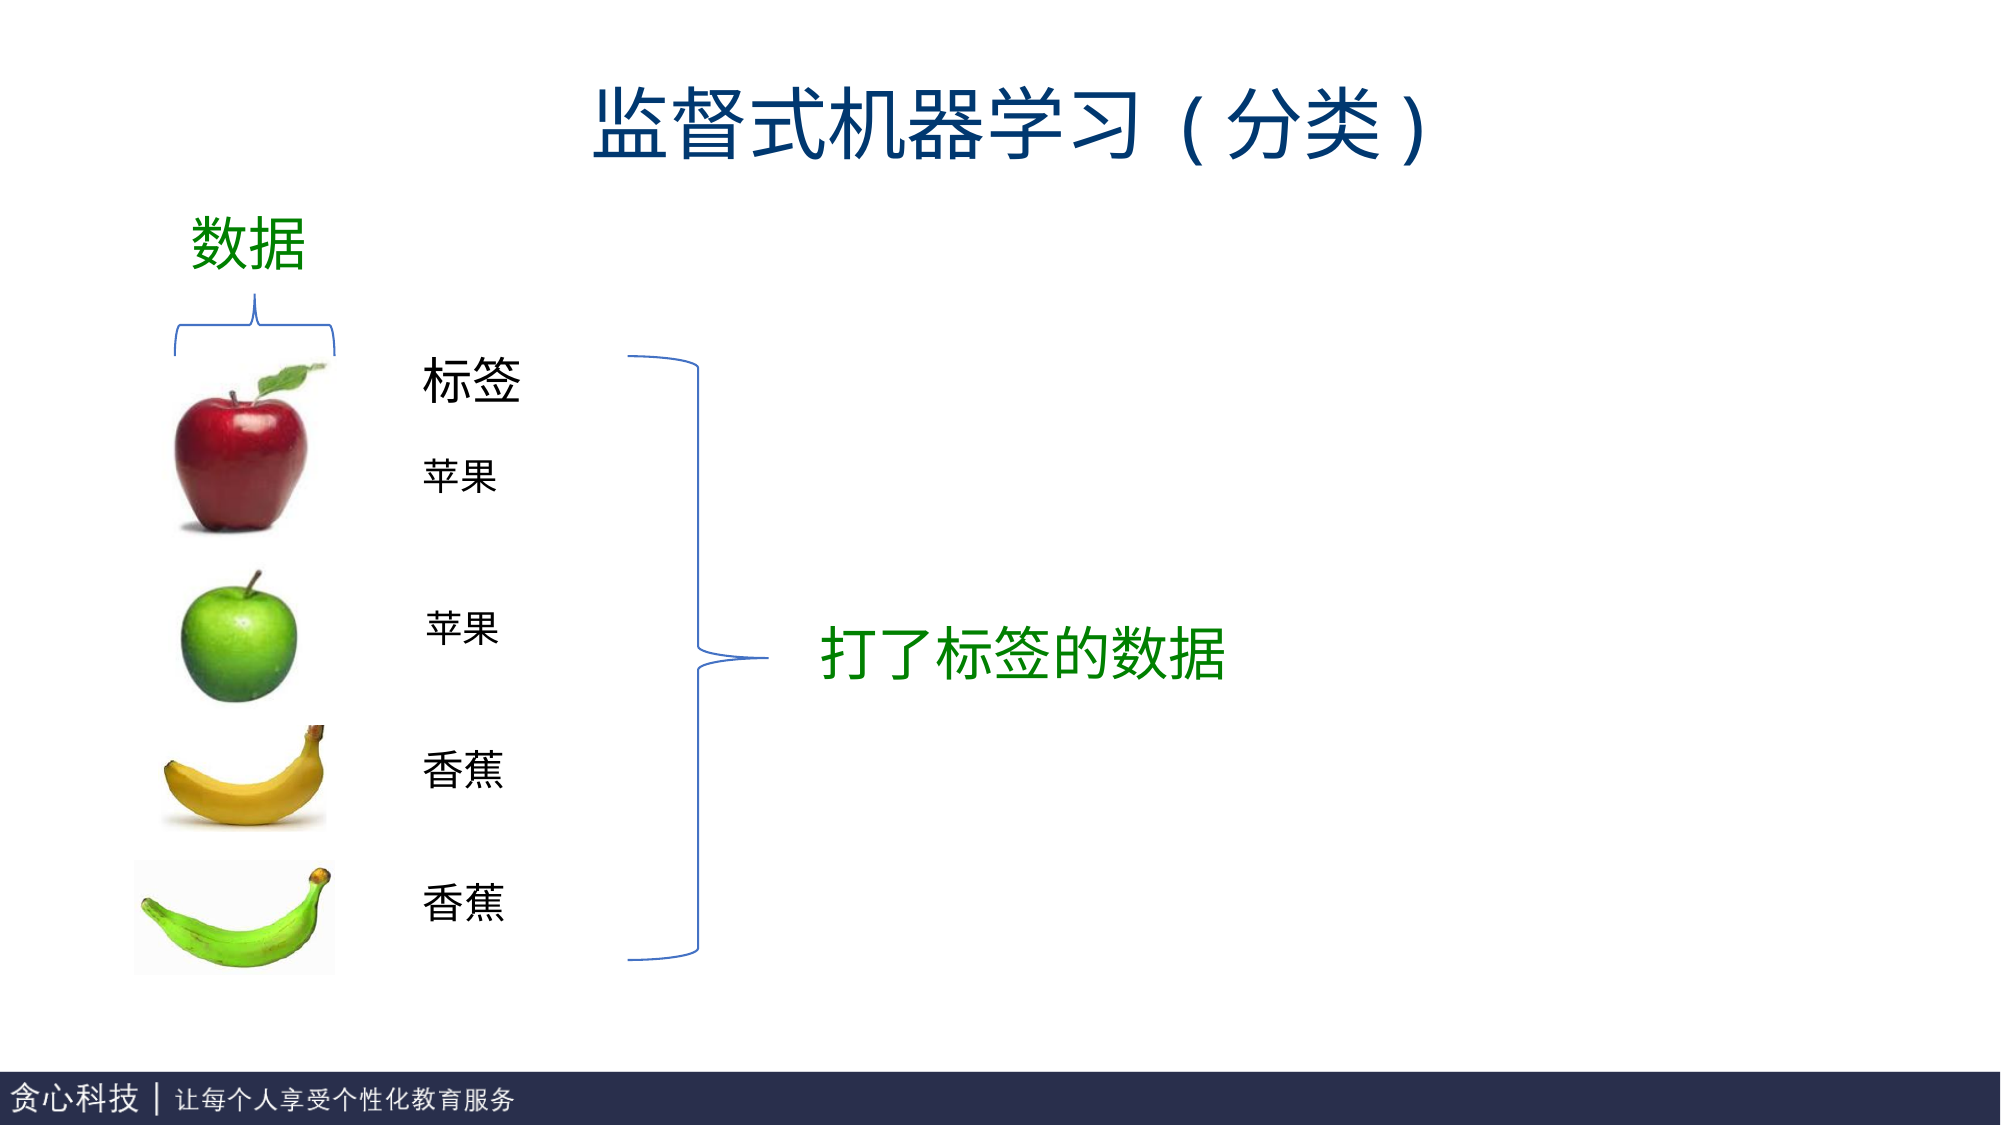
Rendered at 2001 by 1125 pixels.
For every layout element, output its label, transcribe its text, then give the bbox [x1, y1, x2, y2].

text_box 香蕉 [408, 869, 522, 934]
title 监督式机器学习 (分类) [145, 19, 1871, 237]
text_box 打了标签的数据 [804, 610, 1243, 695]
text_box 标签 [408, 341, 538, 417]
text_box 苹果 [410, 597, 516, 658]
text_box 数据 [175, 199, 322, 285]
text_box [173, 293, 336, 356]
picture [0, 0, 2001, 1125]
text_box 苹果 [408, 445, 513, 506]
text_box [627, 355, 769, 962]
text_box 香蕉 [407, 735, 564, 801]
